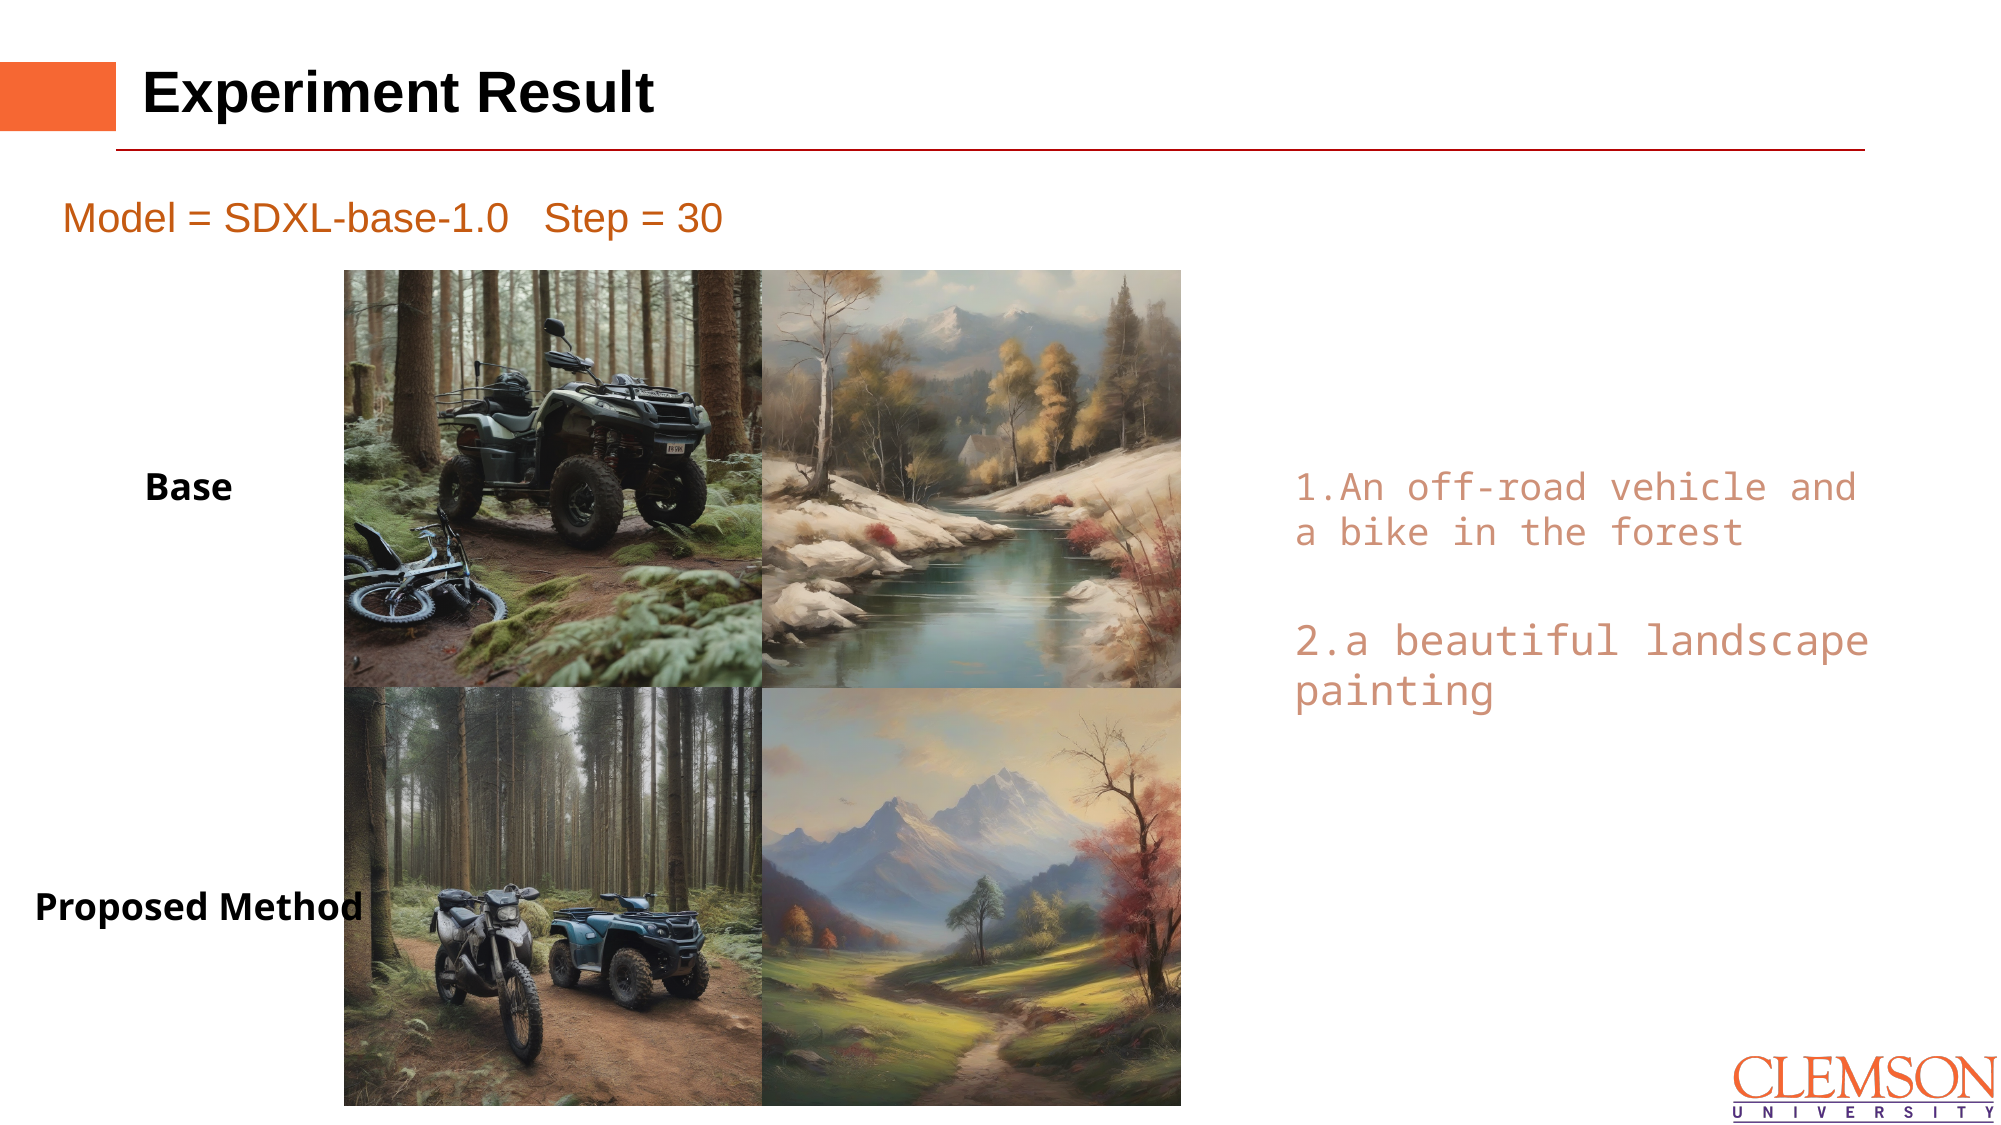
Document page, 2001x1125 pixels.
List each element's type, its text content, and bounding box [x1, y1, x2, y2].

picture [344, 270, 1181, 1106]
text_box Proposed Method [19, 875, 344, 935]
title Experiment Result [127, 59, 1853, 129]
list Model = SDXL-base-1.0 Step = 30 [47, 188, 763, 285]
text_box 1.An off-road vehicle and a bike in the forest [1279, 455, 2000, 561]
text_box Base [129, 455, 344, 516]
picture [1731, 1054, 1999, 1125]
text_box 2.a beautiful landscape painting [1279, 606, 2000, 721]
